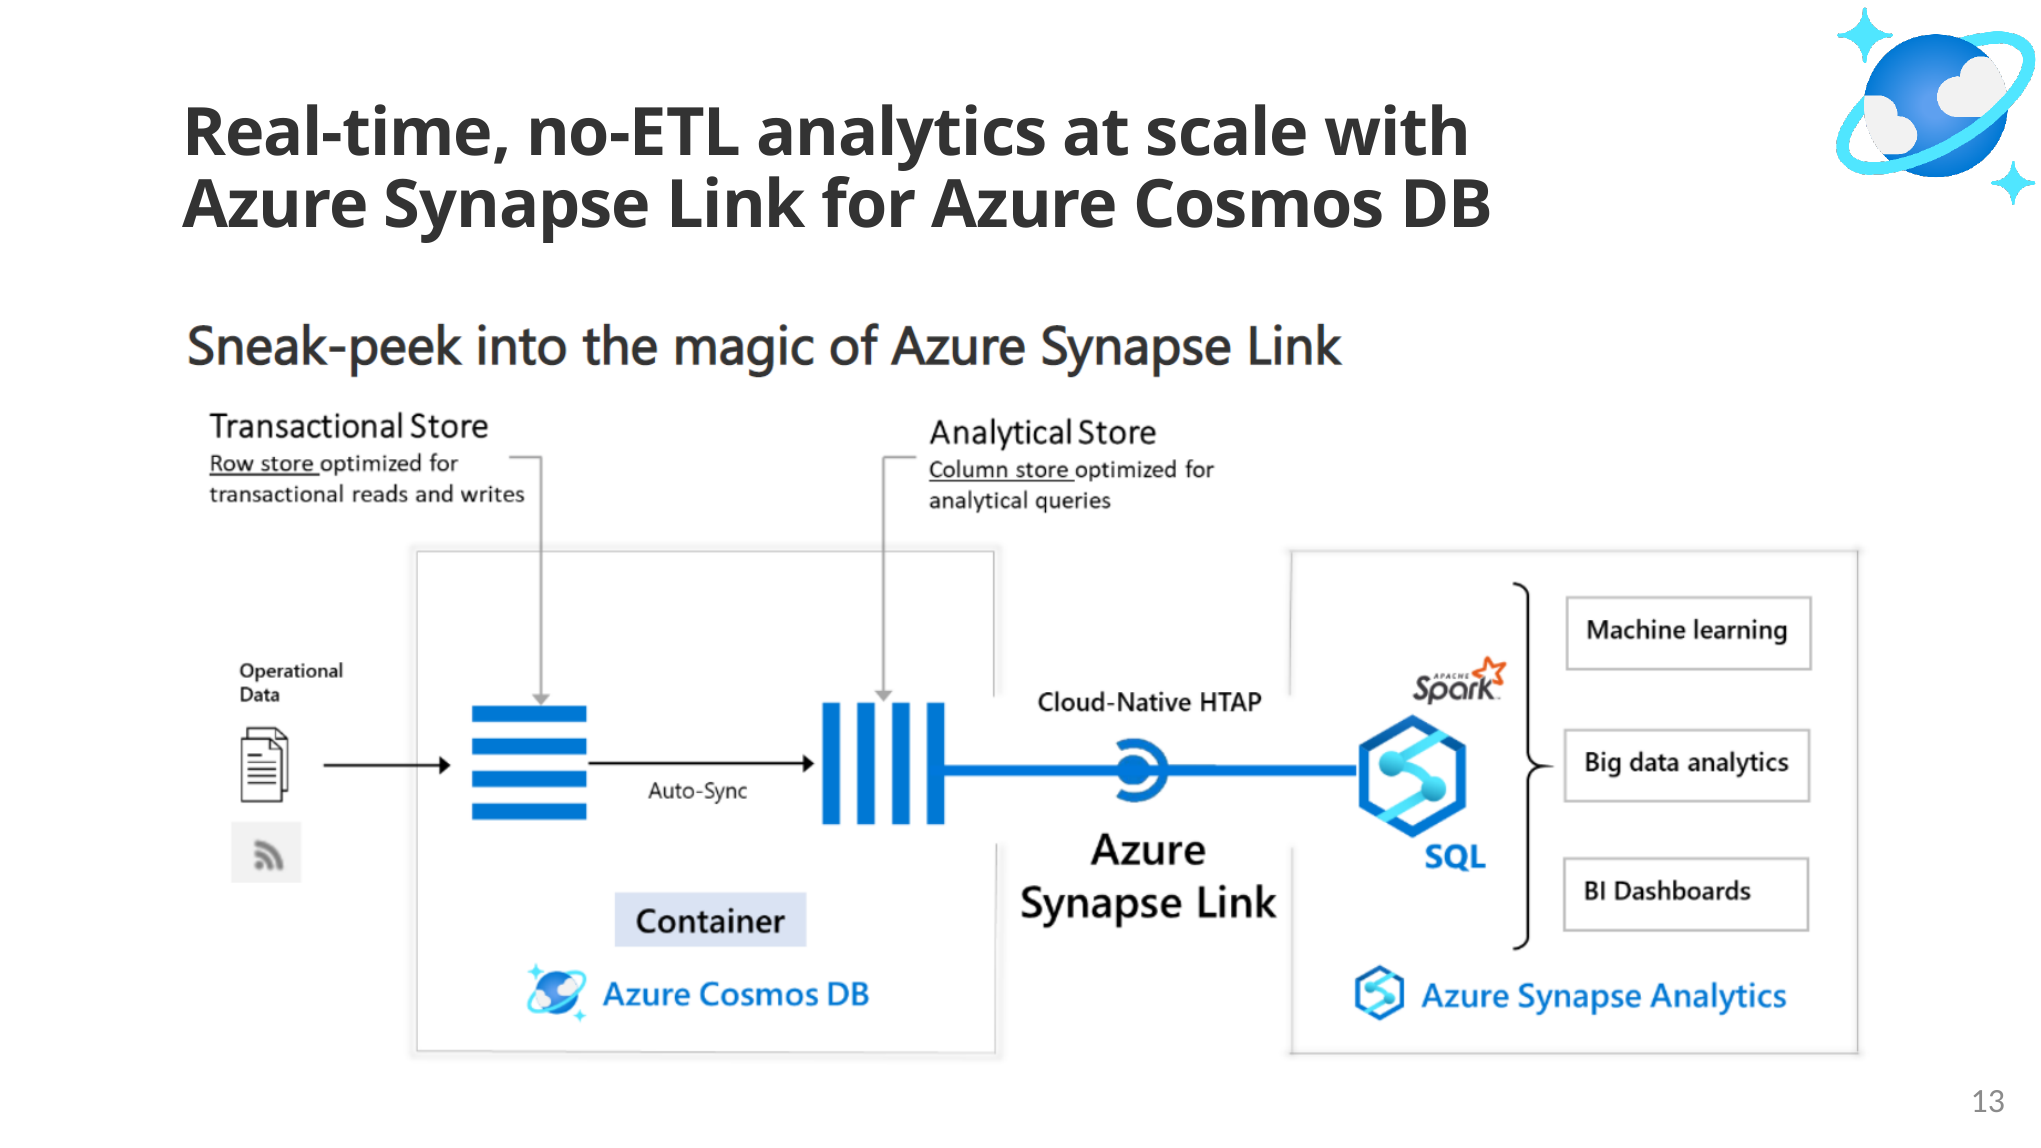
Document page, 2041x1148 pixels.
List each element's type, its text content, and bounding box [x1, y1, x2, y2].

slide_number 13 [1543, 1070, 2020, 1132]
picture [1830, 1, 2041, 211]
picture [151, 293, 1920, 1088]
title Real-time, no-ETL analytics at scale with Azure Synapse Link for Azure Cosmos DB [182, 83, 1589, 275]
